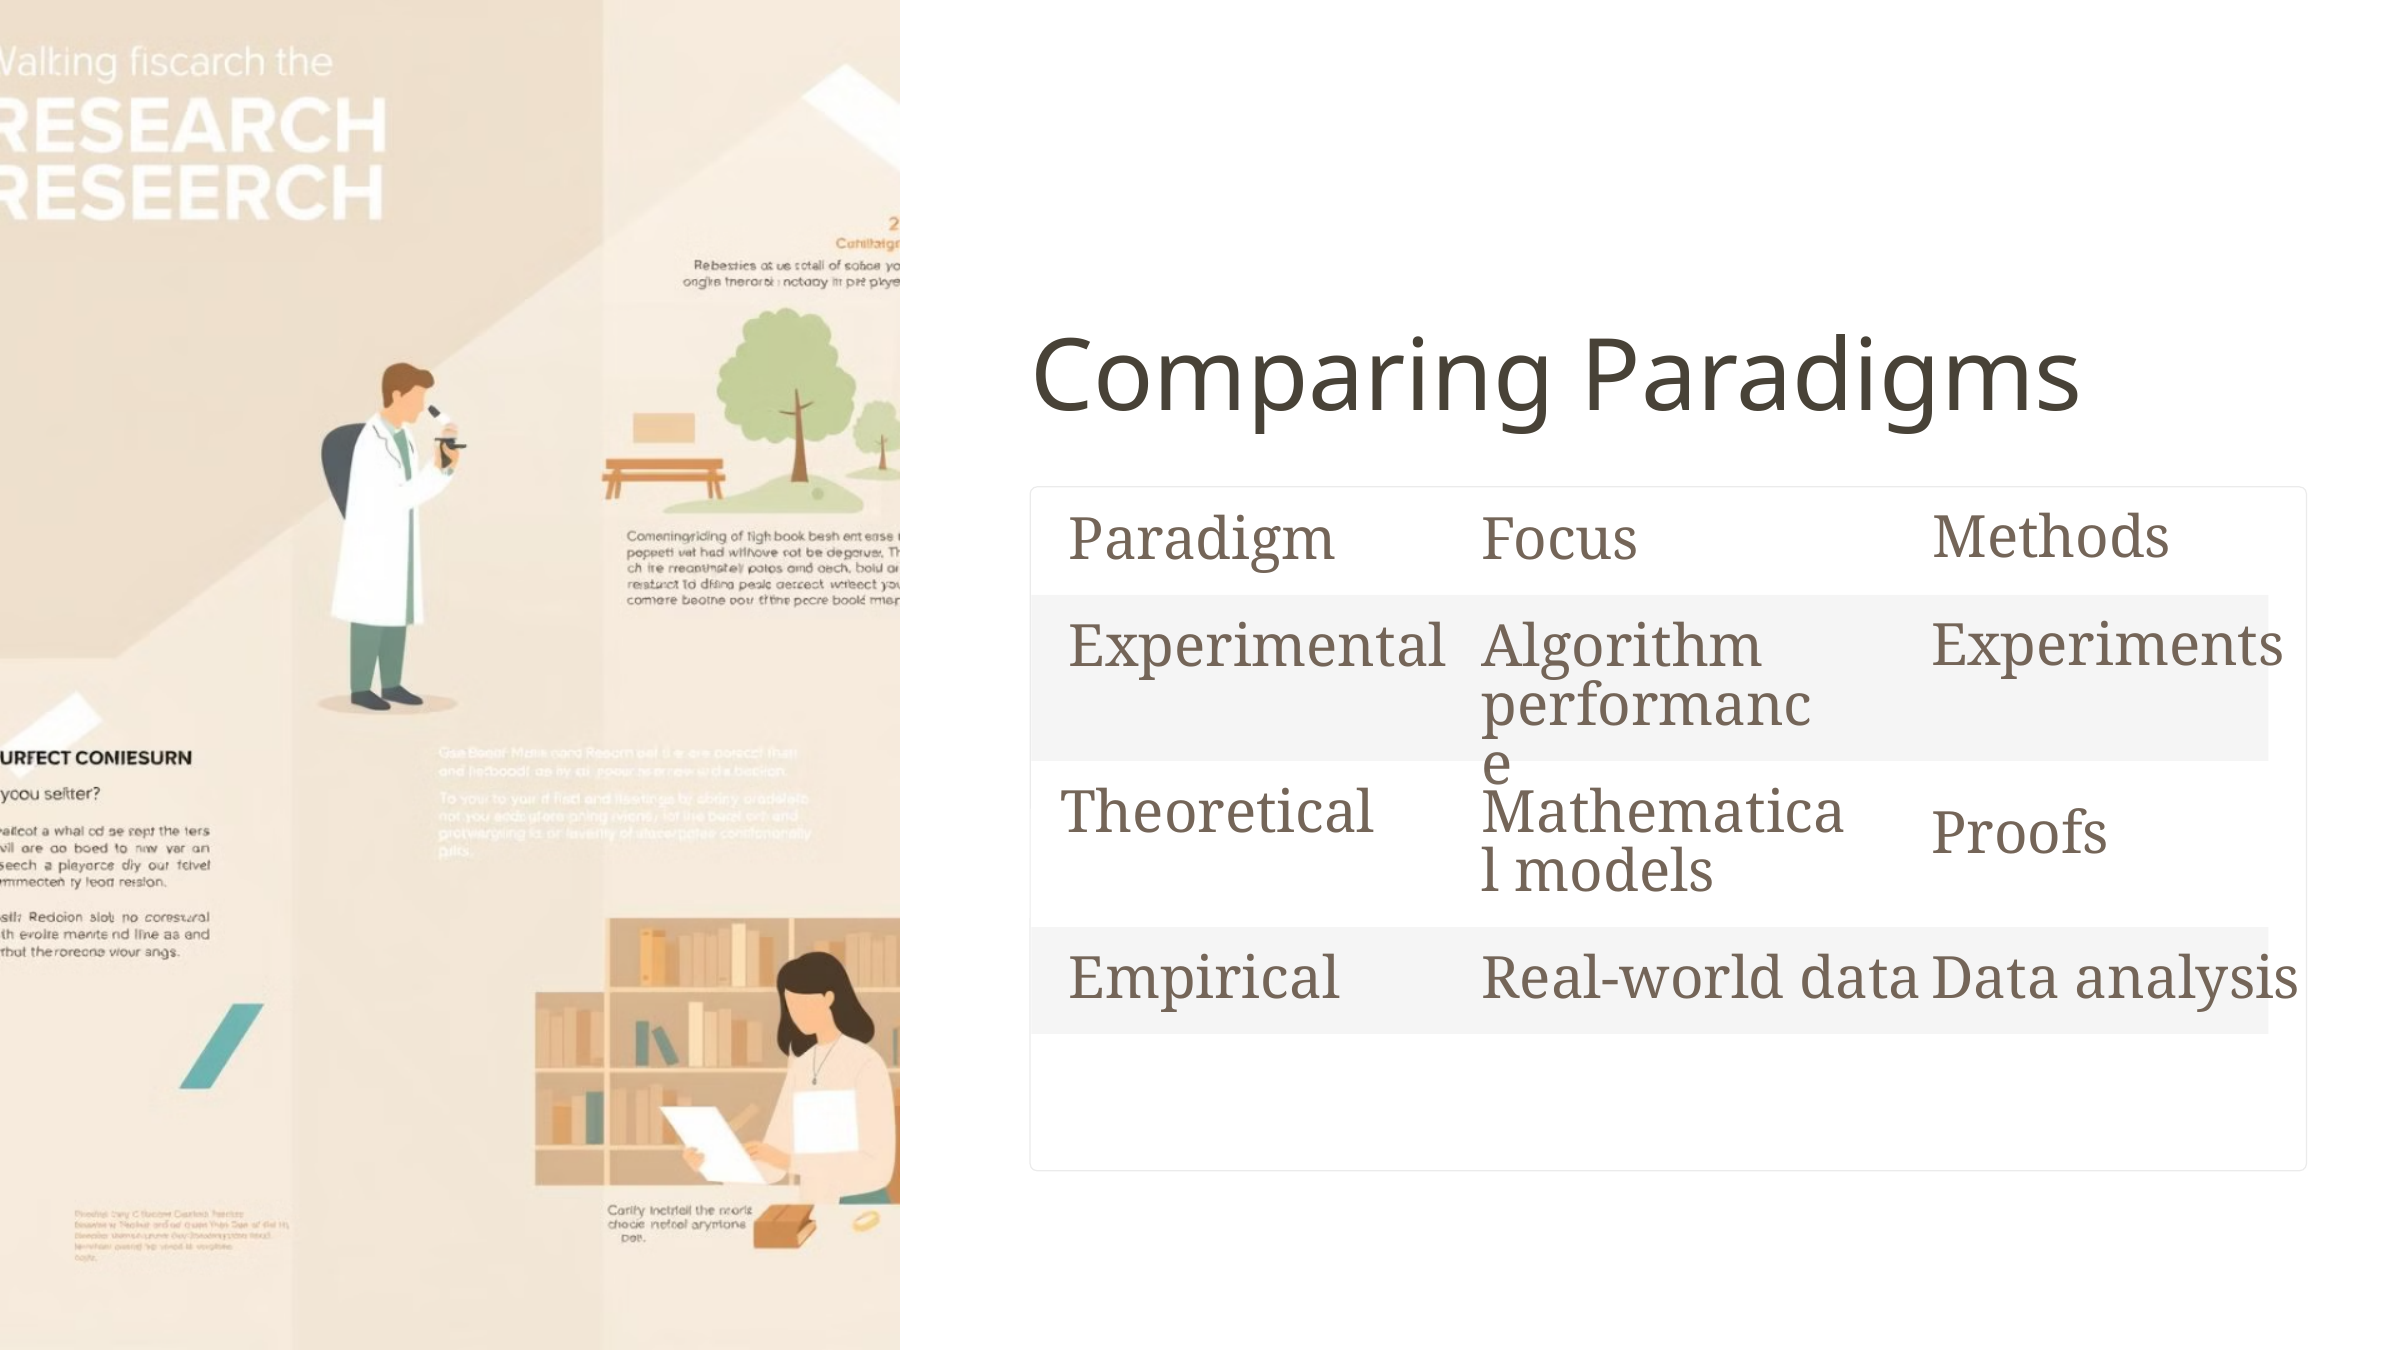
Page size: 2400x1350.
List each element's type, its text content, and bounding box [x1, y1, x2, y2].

text_box Methods [1932, 509, 2270, 570]
text_box [1031, 594, 2269, 761]
text_box Data analysis [1931, 950, 2284, 1034]
text_box Comparing Paradigms [1030, 314, 2058, 432]
text_box Experimental [1068, 618, 1406, 678]
text_box Paradigm [1068, 511, 1406, 572]
text_box Algorithm performance [1481, 618, 1819, 738]
text_box Experiments [1931, 617, 2269, 677]
text_box Empirical [1068, 950, 1406, 1011]
text_box [1031, 927, 2269, 1034]
picture [0, 0, 900, 1350]
text_box [993, 771, 2231, 938]
text_box Proofs [1931, 806, 2269, 866]
text_box Mathematical models [1481, 784, 1856, 897]
text_box [1030, 486, 2307, 1171]
text_box Real-world data [1481, 950, 1894, 1118]
text_box Focus [1481, 511, 1819, 572]
text_box Theoretical [1060, 784, 1398, 845]
text_box [1031, 488, 2269, 594]
